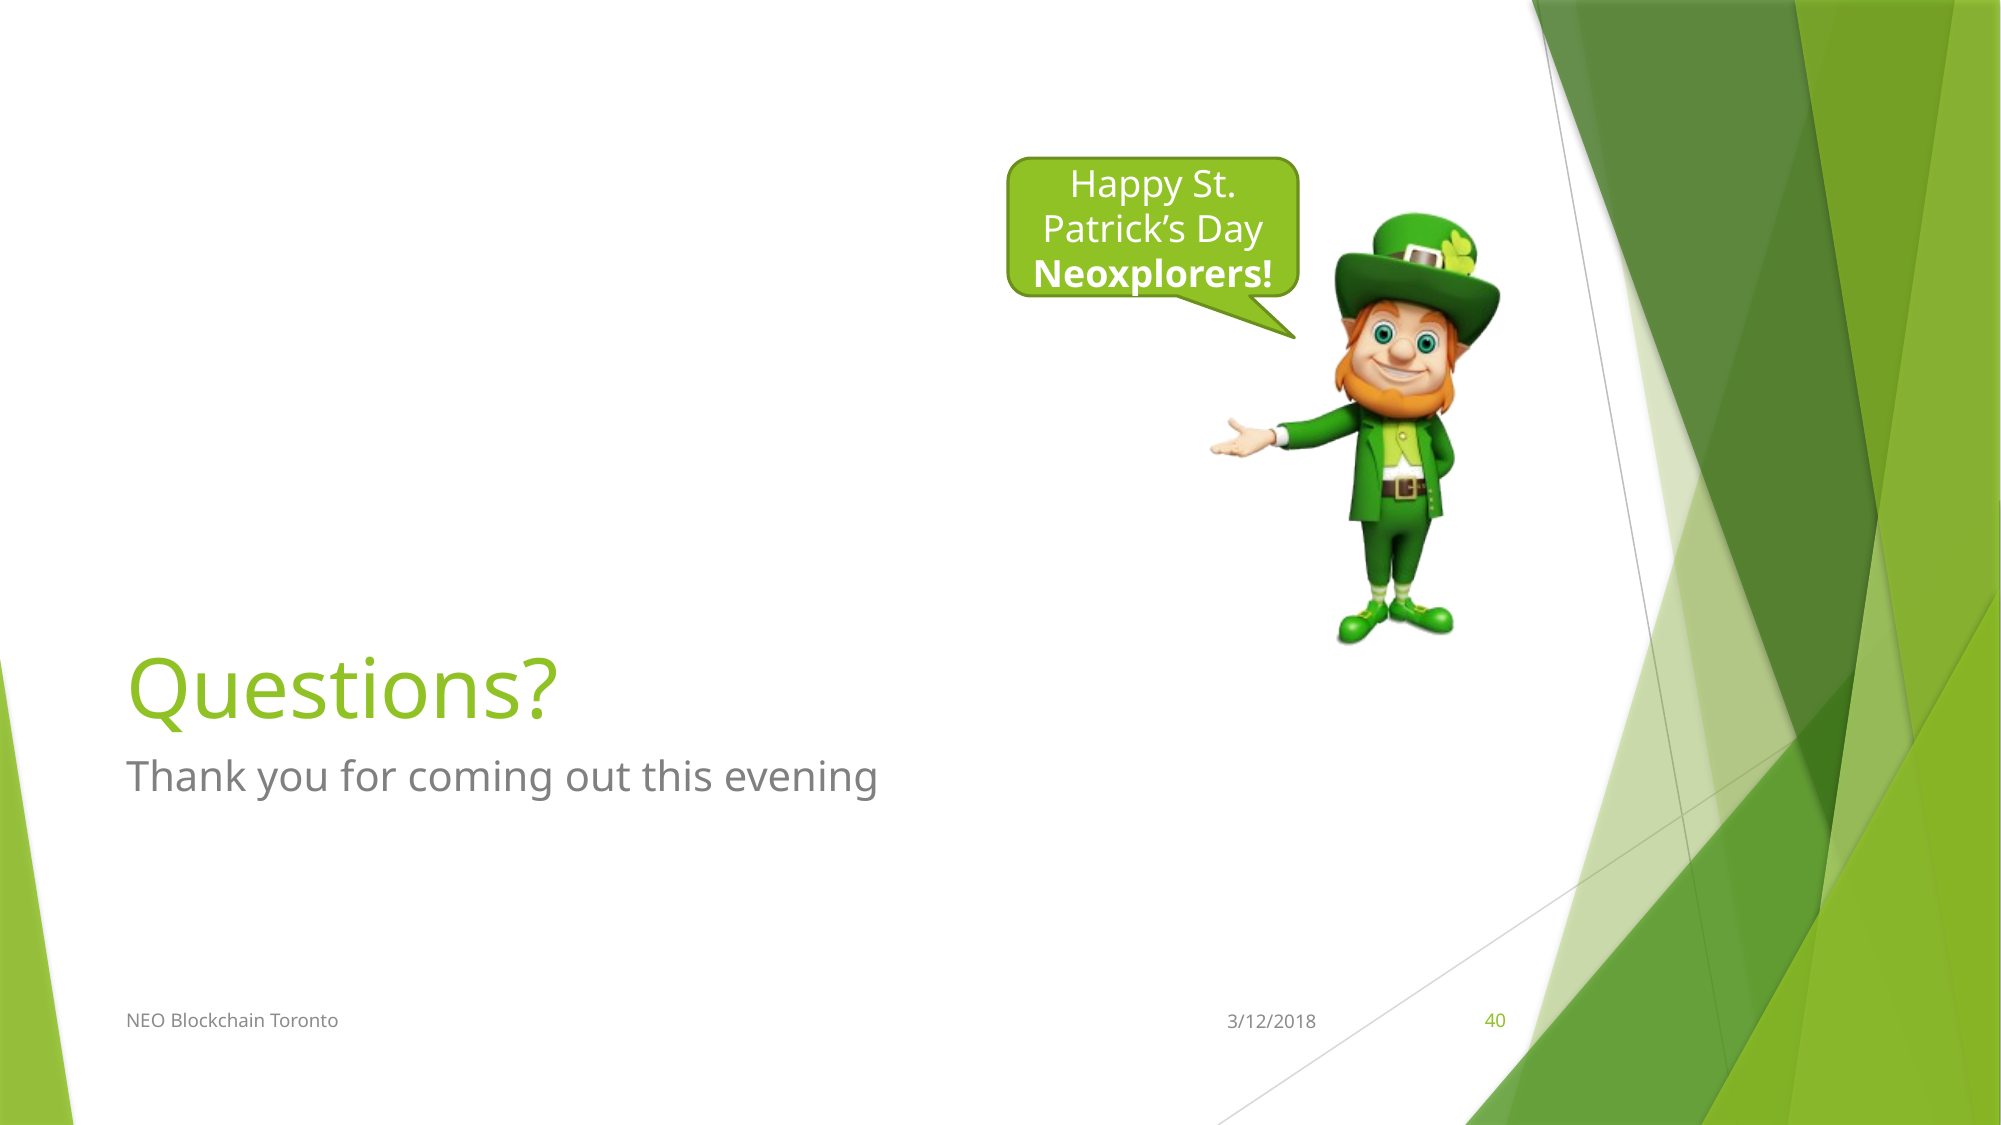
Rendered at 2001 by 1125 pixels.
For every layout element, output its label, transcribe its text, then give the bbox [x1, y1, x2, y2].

title Questions? [111, 443, 1703, 743]
list Thank you for coming out this evening [111, 742, 1522, 884]
footer NEO Blockchain Toronto [111, 991, 1145, 1051]
slide_number 40 [1409, 991, 1522, 1051]
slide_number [1181, 991, 1332, 1051]
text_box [1007, 157, 1612, 664]
